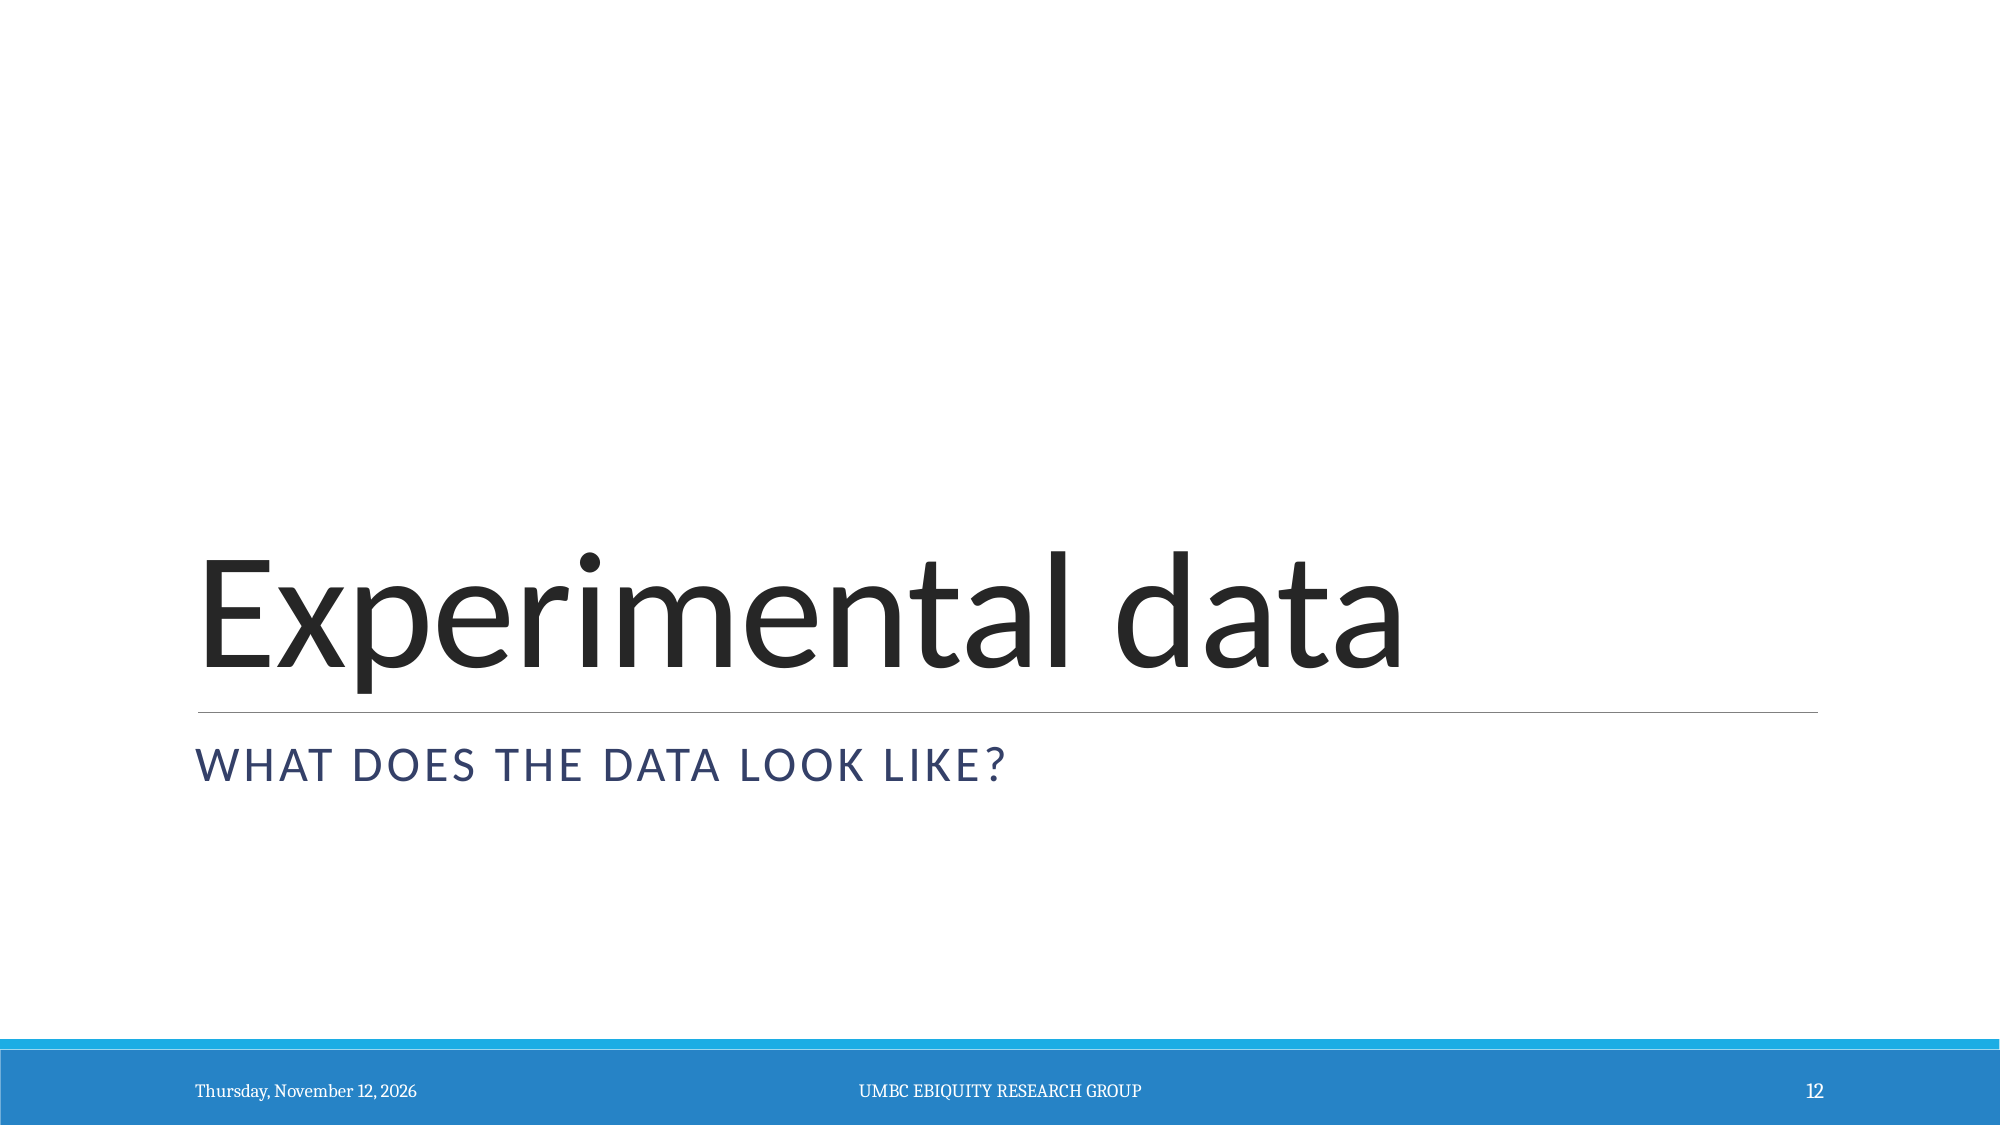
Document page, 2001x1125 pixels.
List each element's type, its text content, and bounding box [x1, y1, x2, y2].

list What does the data look like? [180, 730, 1830, 918]
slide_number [180, 1059, 586, 1120]
footer UMBC Ebiquity Research Group [604, 1059, 1396, 1120]
slide_number 12 [1624, 1059, 1840, 1120]
title Experimental data [180, 124, 1830, 710]
